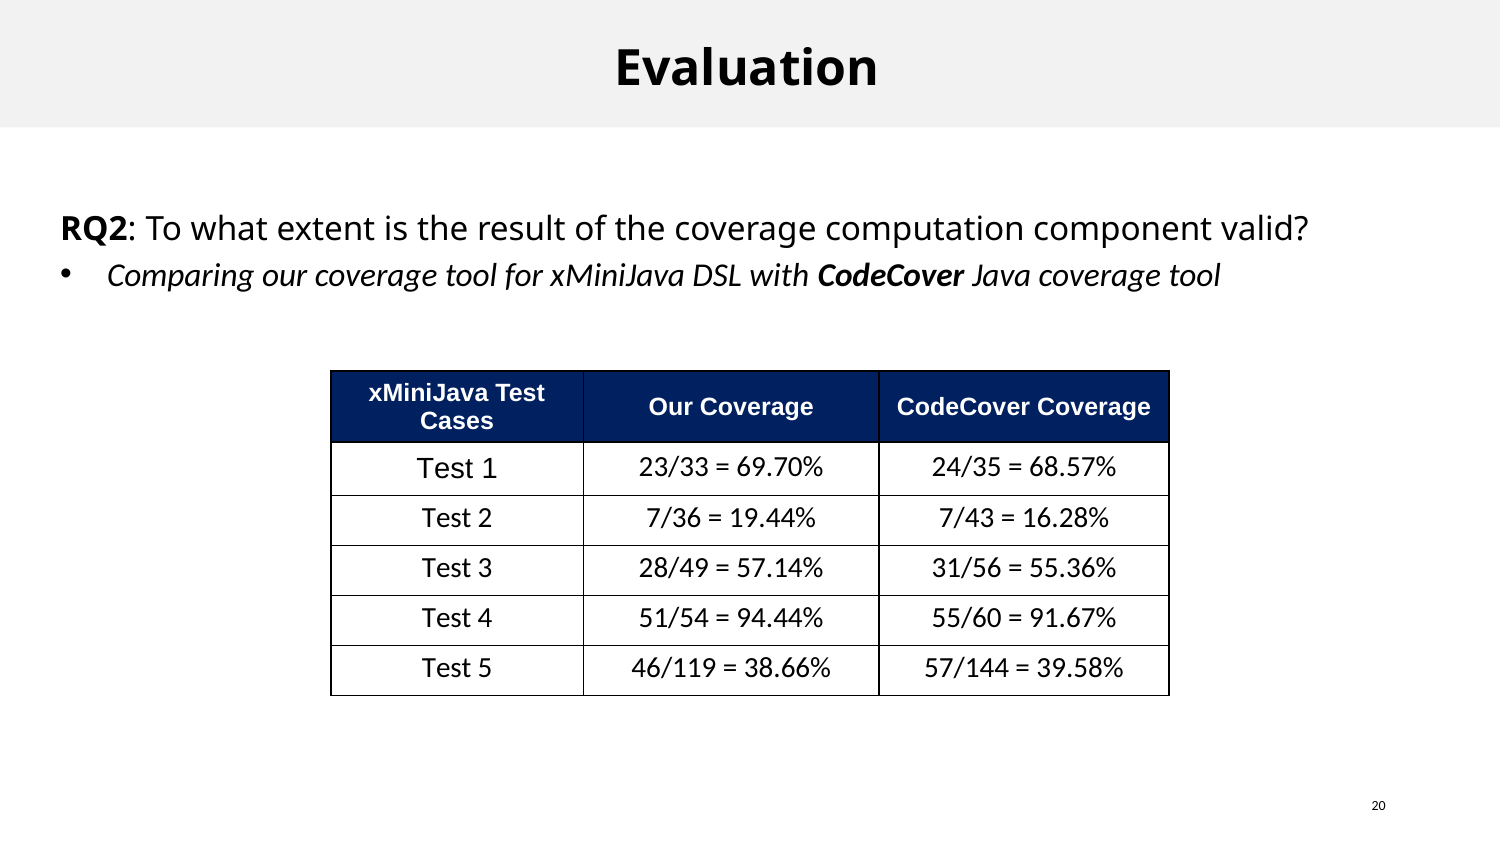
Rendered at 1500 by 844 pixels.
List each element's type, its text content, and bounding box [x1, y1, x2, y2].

table_cell 57/144 = 39.58% [880, 646, 1168, 695]
table_cell 28/49 = 57.14% [584, 546, 878, 595]
table_cell Test 1 [332, 443, 583, 495]
table_cell 7/36 = 19.44% [584, 496, 878, 545]
text_box RQ2: To what extent is the result of the coverage computation component valid? Comparing our coverage tool for xMiniJava DSL with CodeCover Java coverage tool [45, 186, 1455, 308]
table_cell 51/54 = 94.44% [584, 596, 878, 645]
table_header CodeCover Coverage [880, 372, 1168, 441]
table_cell 23/33 = 69.70% [584, 443, 878, 495]
slide_number 20 [1059, 782, 1397, 827]
table_cell Test 2 [332, 496, 583, 545]
table_cell Test 3 [332, 546, 583, 595]
text_box Evaluation [45, 9, 1462, 130]
table_header xMiniJava Test Cases [332, 372, 583, 441]
table_cell Test 5 [332, 646, 583, 695]
table_cell 31/56 = 55.36% [880, 546, 1168, 595]
table_cell 55/60 = 91.67% [880, 596, 1168, 645]
table_cell 7/43 = 16.28% [880, 496, 1168, 545]
table_cell 46/119 = 38.66% [584, 646, 878, 695]
table_cell 24/35 = 68.57% [880, 443, 1168, 495]
table_header Our Coverage [584, 372, 878, 441]
table_cell Test 4 [332, 596, 583, 645]
